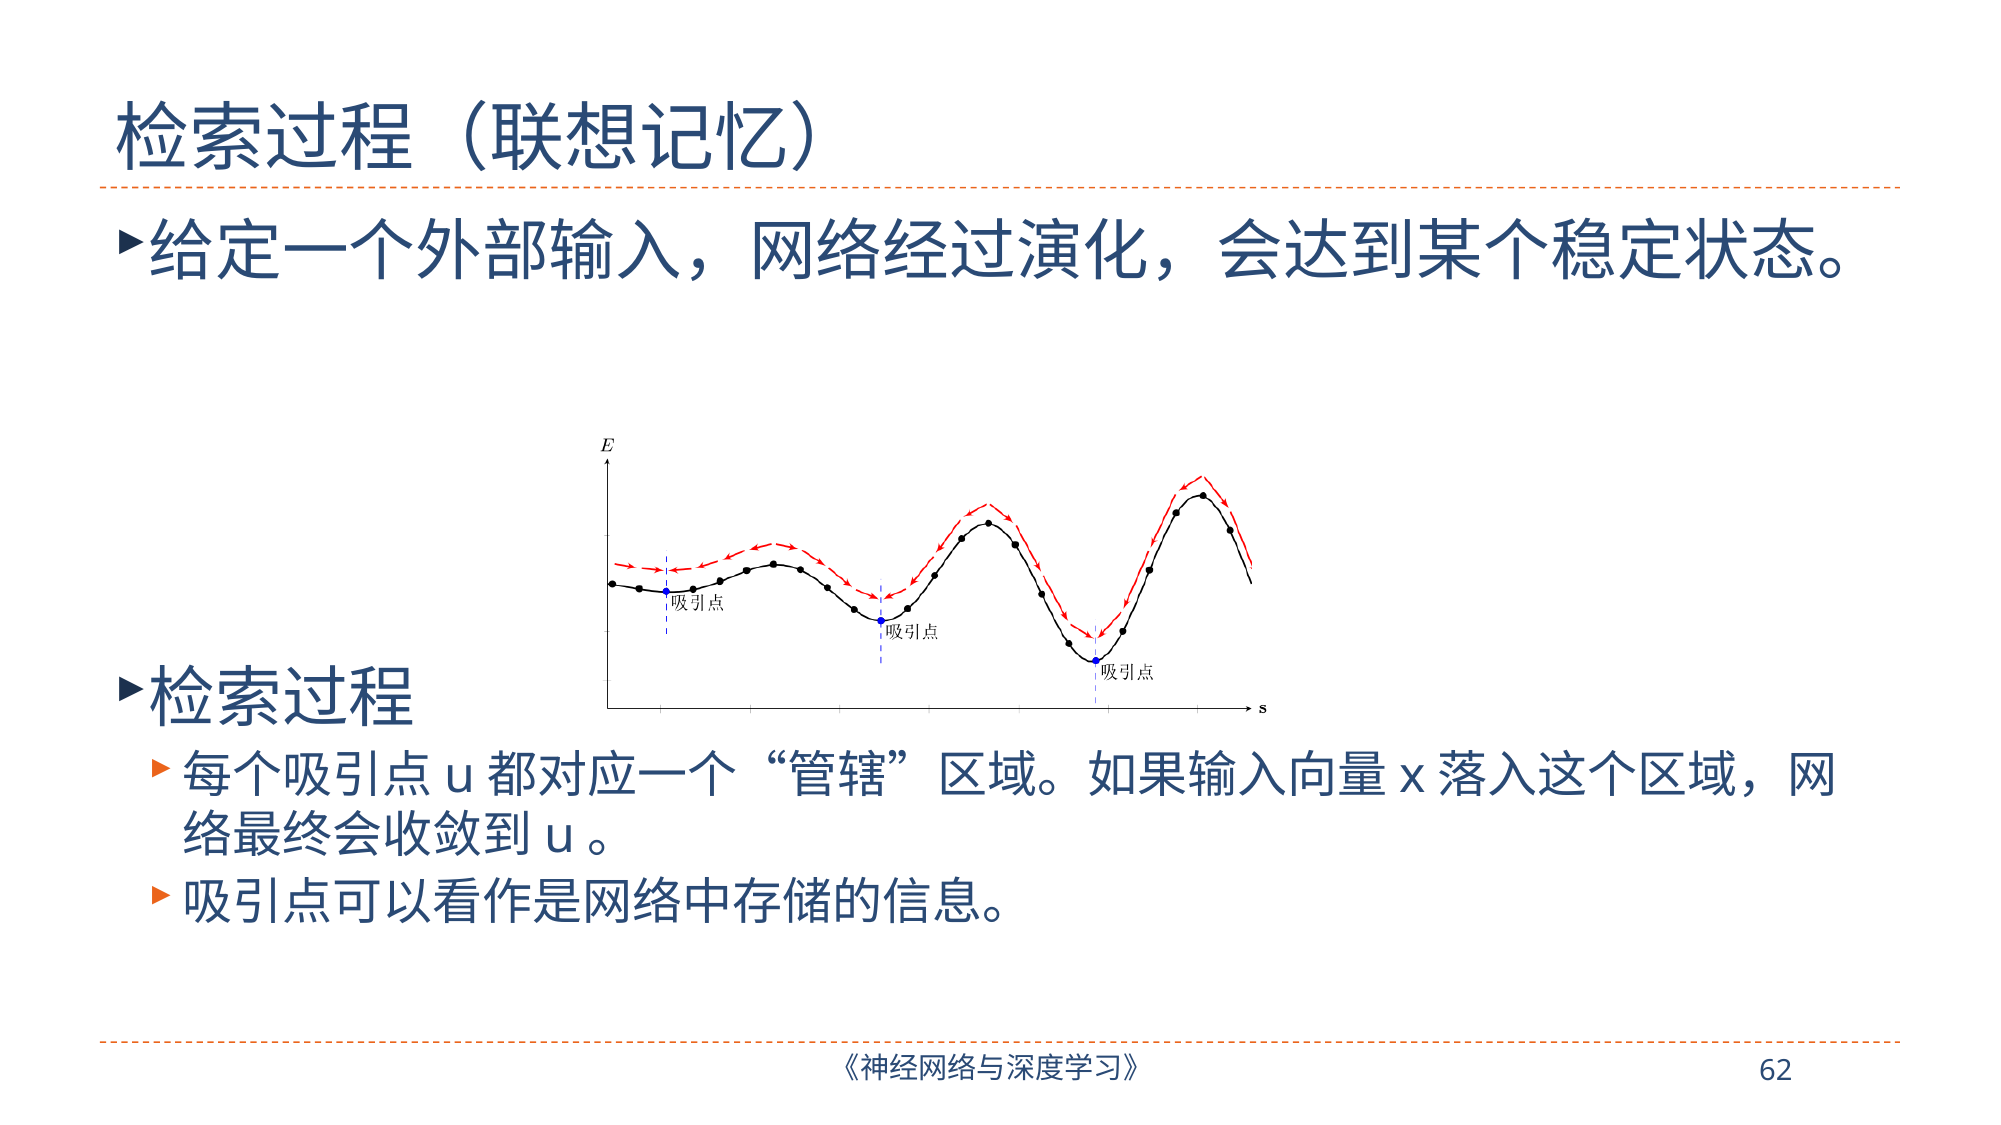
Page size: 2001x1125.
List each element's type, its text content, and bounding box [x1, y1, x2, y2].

picture [574, 412, 1305, 741]
list 给定一个外部输入，网络经过演化，会达到某个稳定状态。 检索过程 每个吸引点u都对应一个“管辖”区域。如果输入向量x落入这个区域，网络最终会收敛到u。 吸引点可以看作是网络中存储的信息。 [99, 200, 1900, 1010]
title 检索过程（联想记忆） [99, 24, 1900, 188]
